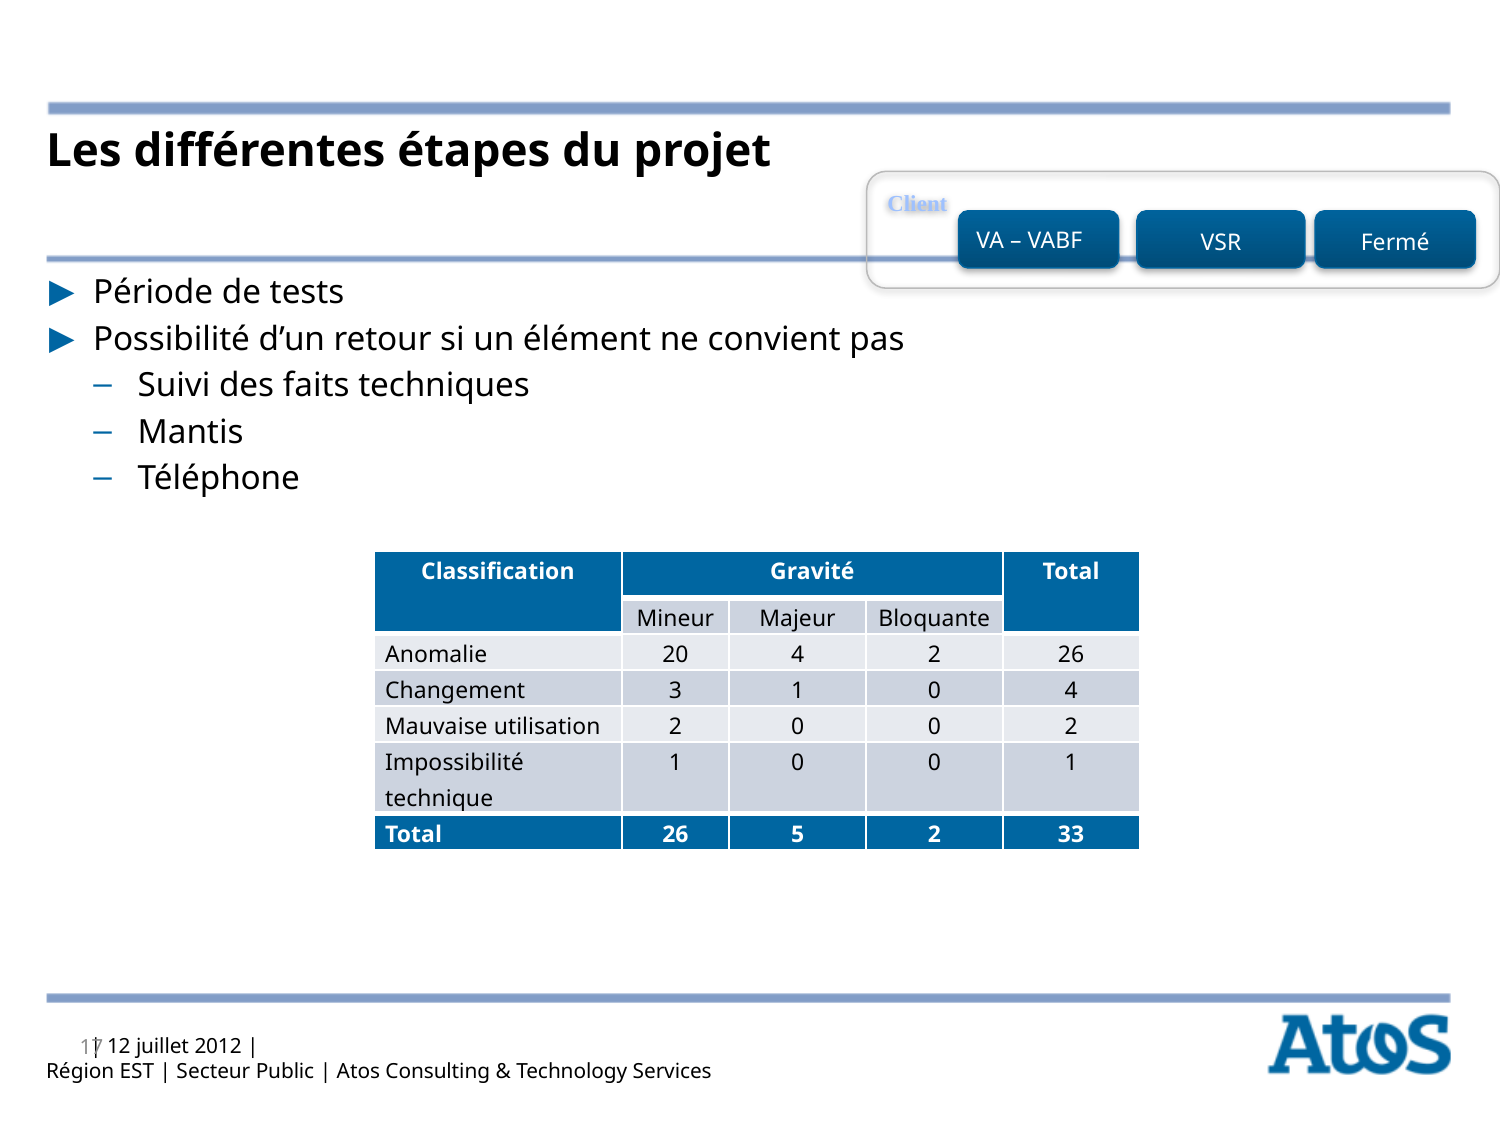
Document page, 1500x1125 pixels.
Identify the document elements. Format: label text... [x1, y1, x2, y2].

table_cell Total [375, 816, 621, 849]
table_cell 5 [730, 816, 865, 849]
table_cell 1 [1004, 743, 1139, 811]
table_header Classification [375, 552, 621, 631]
table_cell 0 [730, 743, 865, 811]
table_cell Mineur [623, 601, 728, 633]
table_header Total [1004, 552, 1139, 631]
table_cell Mauvaise utilisation [375, 707, 621, 741]
picture [0, 0, 1500, 1125]
list Période de tests Possibilité d’un retour si un élément ne convient pas Suivi des faits techniques Mantis Téléphone [34, 262, 1459, 942]
table_cell 4 [730, 635, 865, 669]
table_header Gravité [623, 552, 1002, 595]
picture [868, 173, 1499, 287]
table_cell 1 [623, 743, 728, 811]
table_cell 0 [867, 707, 1002, 741]
table_cell 0 [730, 707, 865, 741]
table_cell 4 [1004, 671, 1139, 705]
table_cell 2 [867, 816, 1002, 849]
table_cell 2 [623, 707, 728, 741]
table_cell Bloquante [867, 601, 1002, 633]
table_cell 2 [867, 635, 1002, 669]
table_cell 0 [867, 743, 1002, 811]
table_cell 26 [623, 816, 728, 849]
table_cell Majeur [730, 601, 865, 633]
table_cell 26 [1004, 636, 1139, 669]
table_cell 33 [1004, 816, 1139, 849]
table_cell Changement [375, 671, 621, 705]
table_cell 20 [623, 635, 728, 669]
table_cell Anomalie [375, 636, 621, 669]
table_cell 3 [623, 671, 728, 705]
table_cell 2 [1004, 707, 1139, 741]
table_cell Impossibilité technique [375, 743, 621, 811]
title Les différentes étapes du projet [31, 118, 1456, 178]
table_cell 1 [730, 671, 865, 705]
table_cell 0 [867, 671, 1002, 705]
